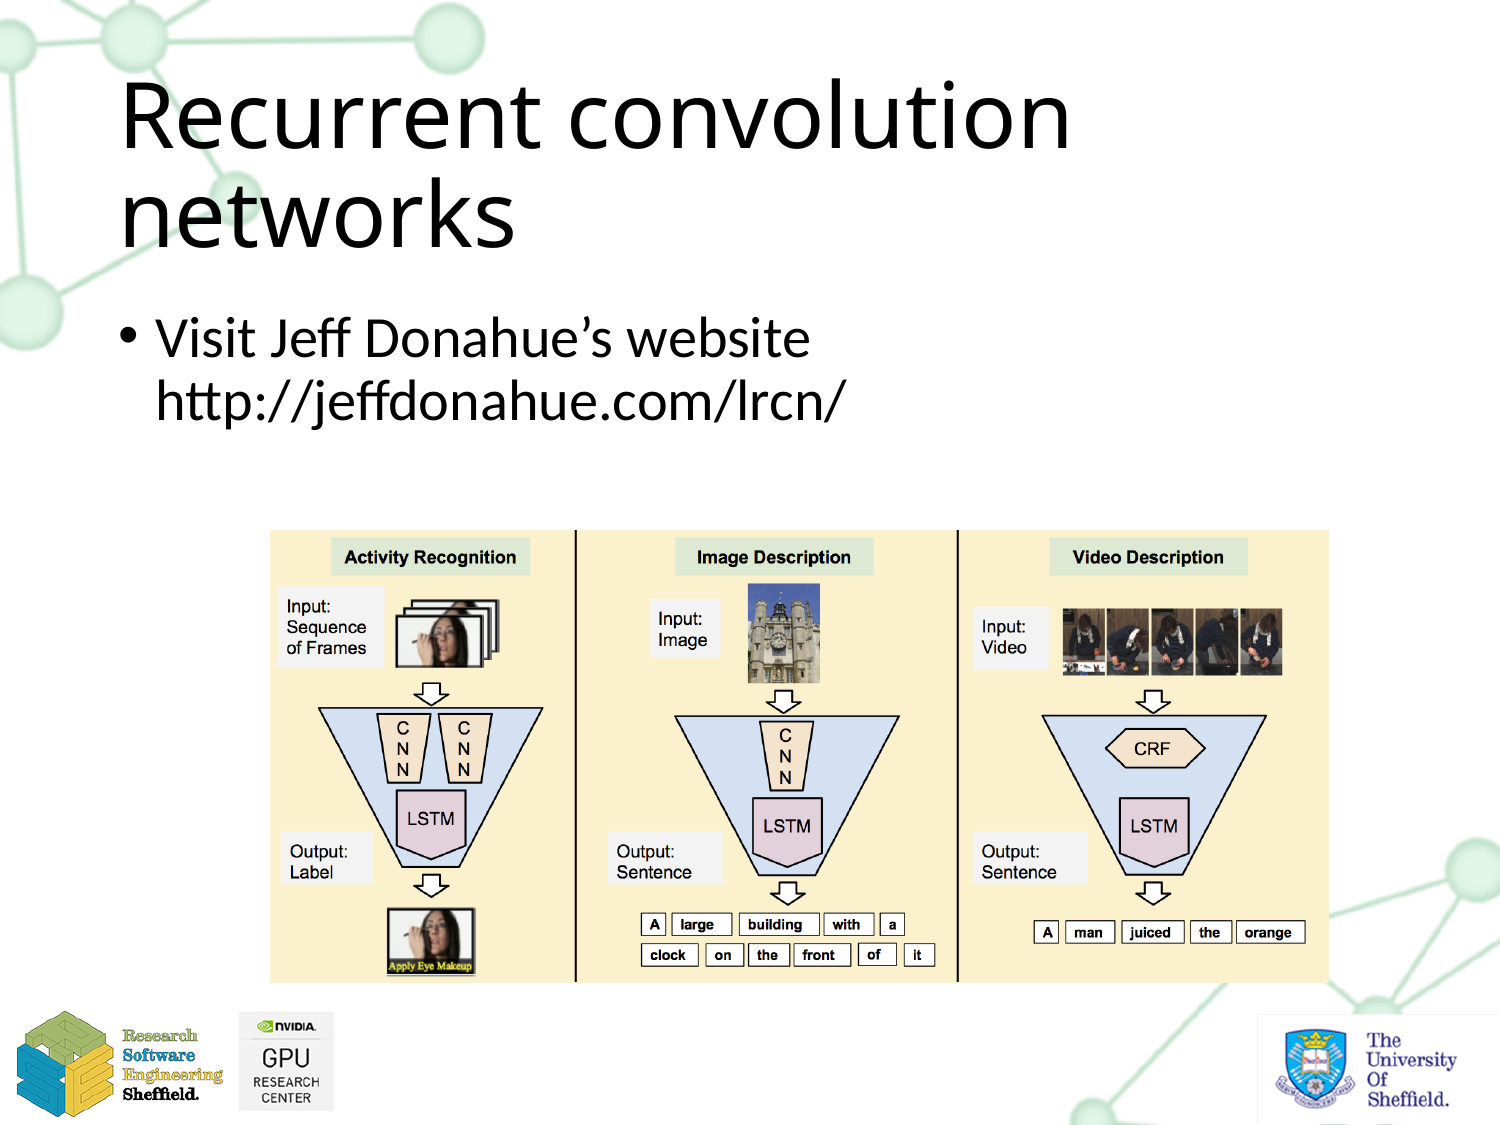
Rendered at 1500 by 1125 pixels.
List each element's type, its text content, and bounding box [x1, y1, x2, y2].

title Recurrent convolution networks [103, 59, 1397, 278]
list Visit Jeff Donahue’s website http://jeffdonahue.com/lrcn/ [103, 299, 1397, 1014]
picture [0, 0, 1500, 1125]
